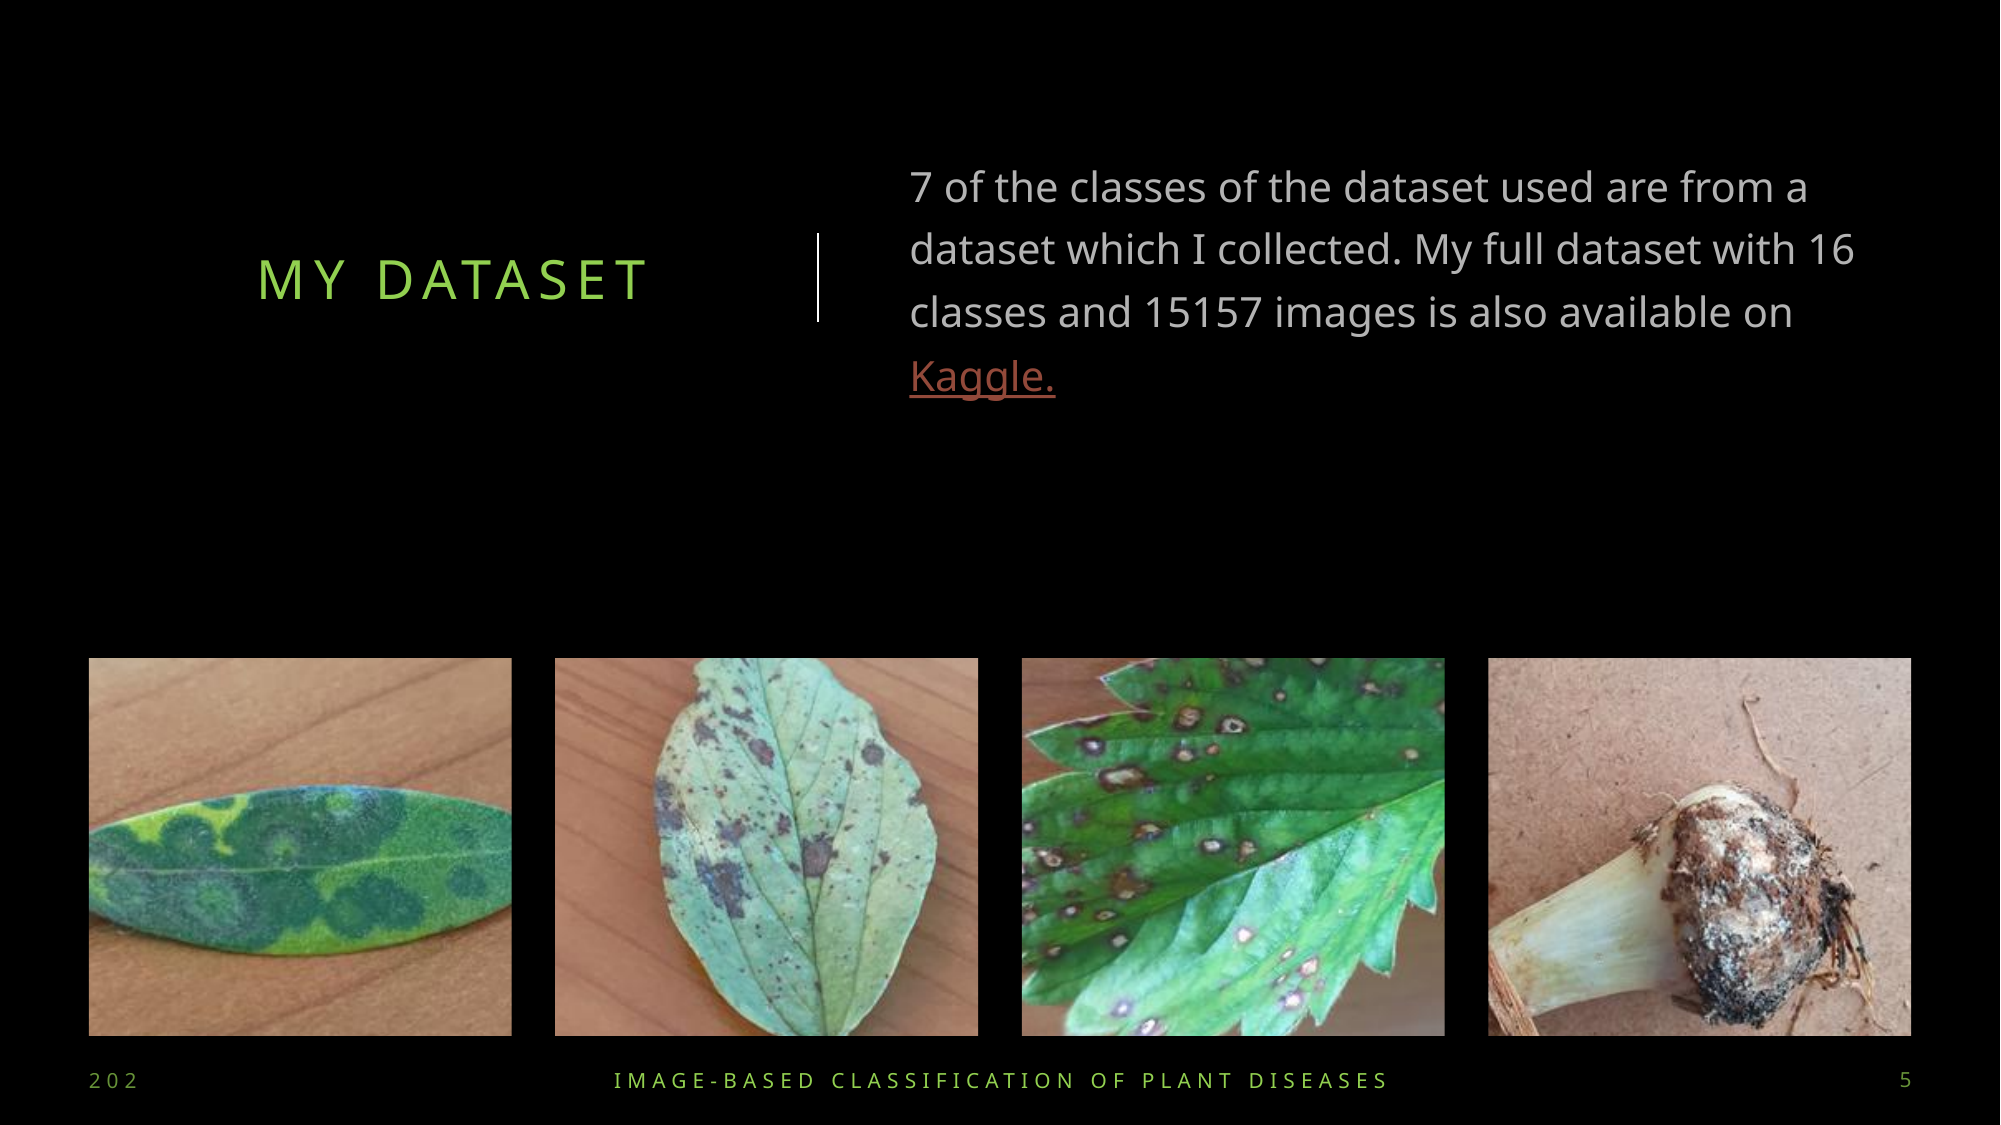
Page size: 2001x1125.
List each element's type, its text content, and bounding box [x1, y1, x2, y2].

footer Image-Based classification of plant diseases [542, 1050, 1458, 1111]
title MY DATASET [177, 88, 726, 467]
picture [1488, 657, 1912, 1037]
picture [1021, 657, 1445, 1037]
picture [88, 657, 512, 1037]
slide_number 5 [1549, 1050, 1912, 1111]
picture [554, 657, 979, 1037]
list 7 of the classes of the dataset used are from a dataset which I collected. My full dataset with 16 classes and 15157 images is also available on Kaggle. [909, 88, 1912, 467]
slide_number 2023 [88, 1050, 451, 1111]
